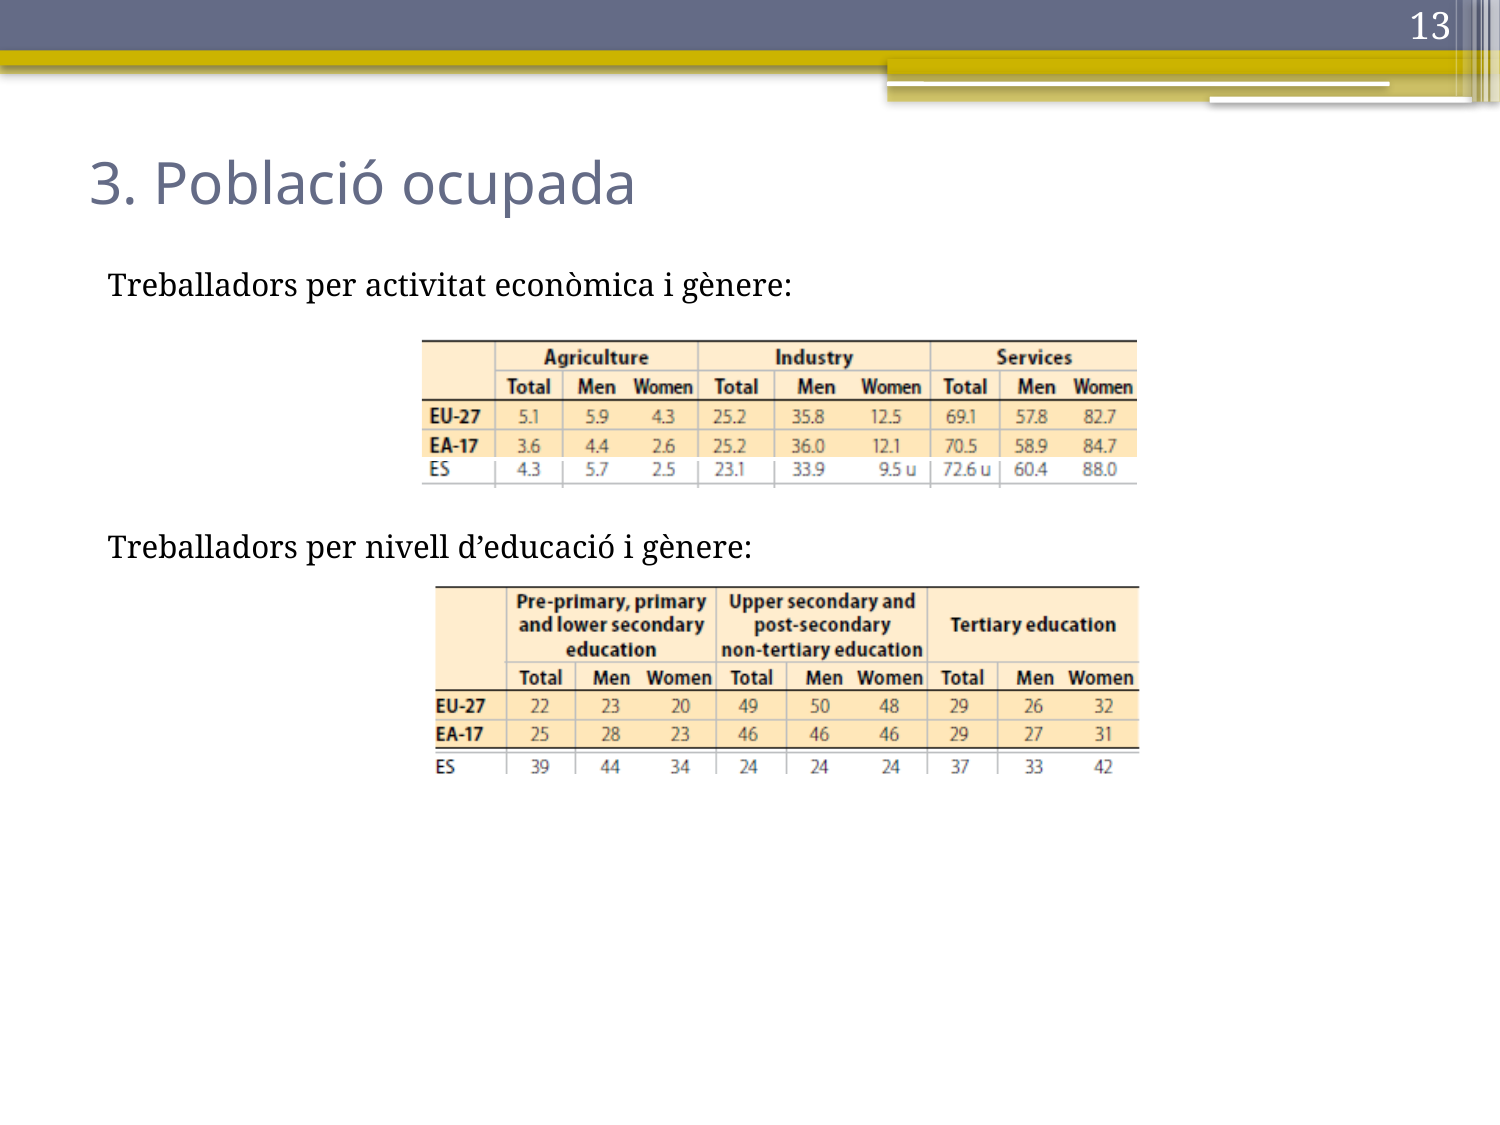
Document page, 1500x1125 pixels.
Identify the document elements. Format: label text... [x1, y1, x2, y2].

picture [433, 585, 1149, 774]
picture [421, 339, 1138, 458]
slide_number 13 [1341, 0, 1466, 61]
title 3. Població ocupada [75, 93, 1425, 257]
list Treballadors per activitat econòmica i gènere: Treballadors per nivell d’educació i gènere: [75, 257, 1425, 1079]
picture [421, 461, 1138, 488]
